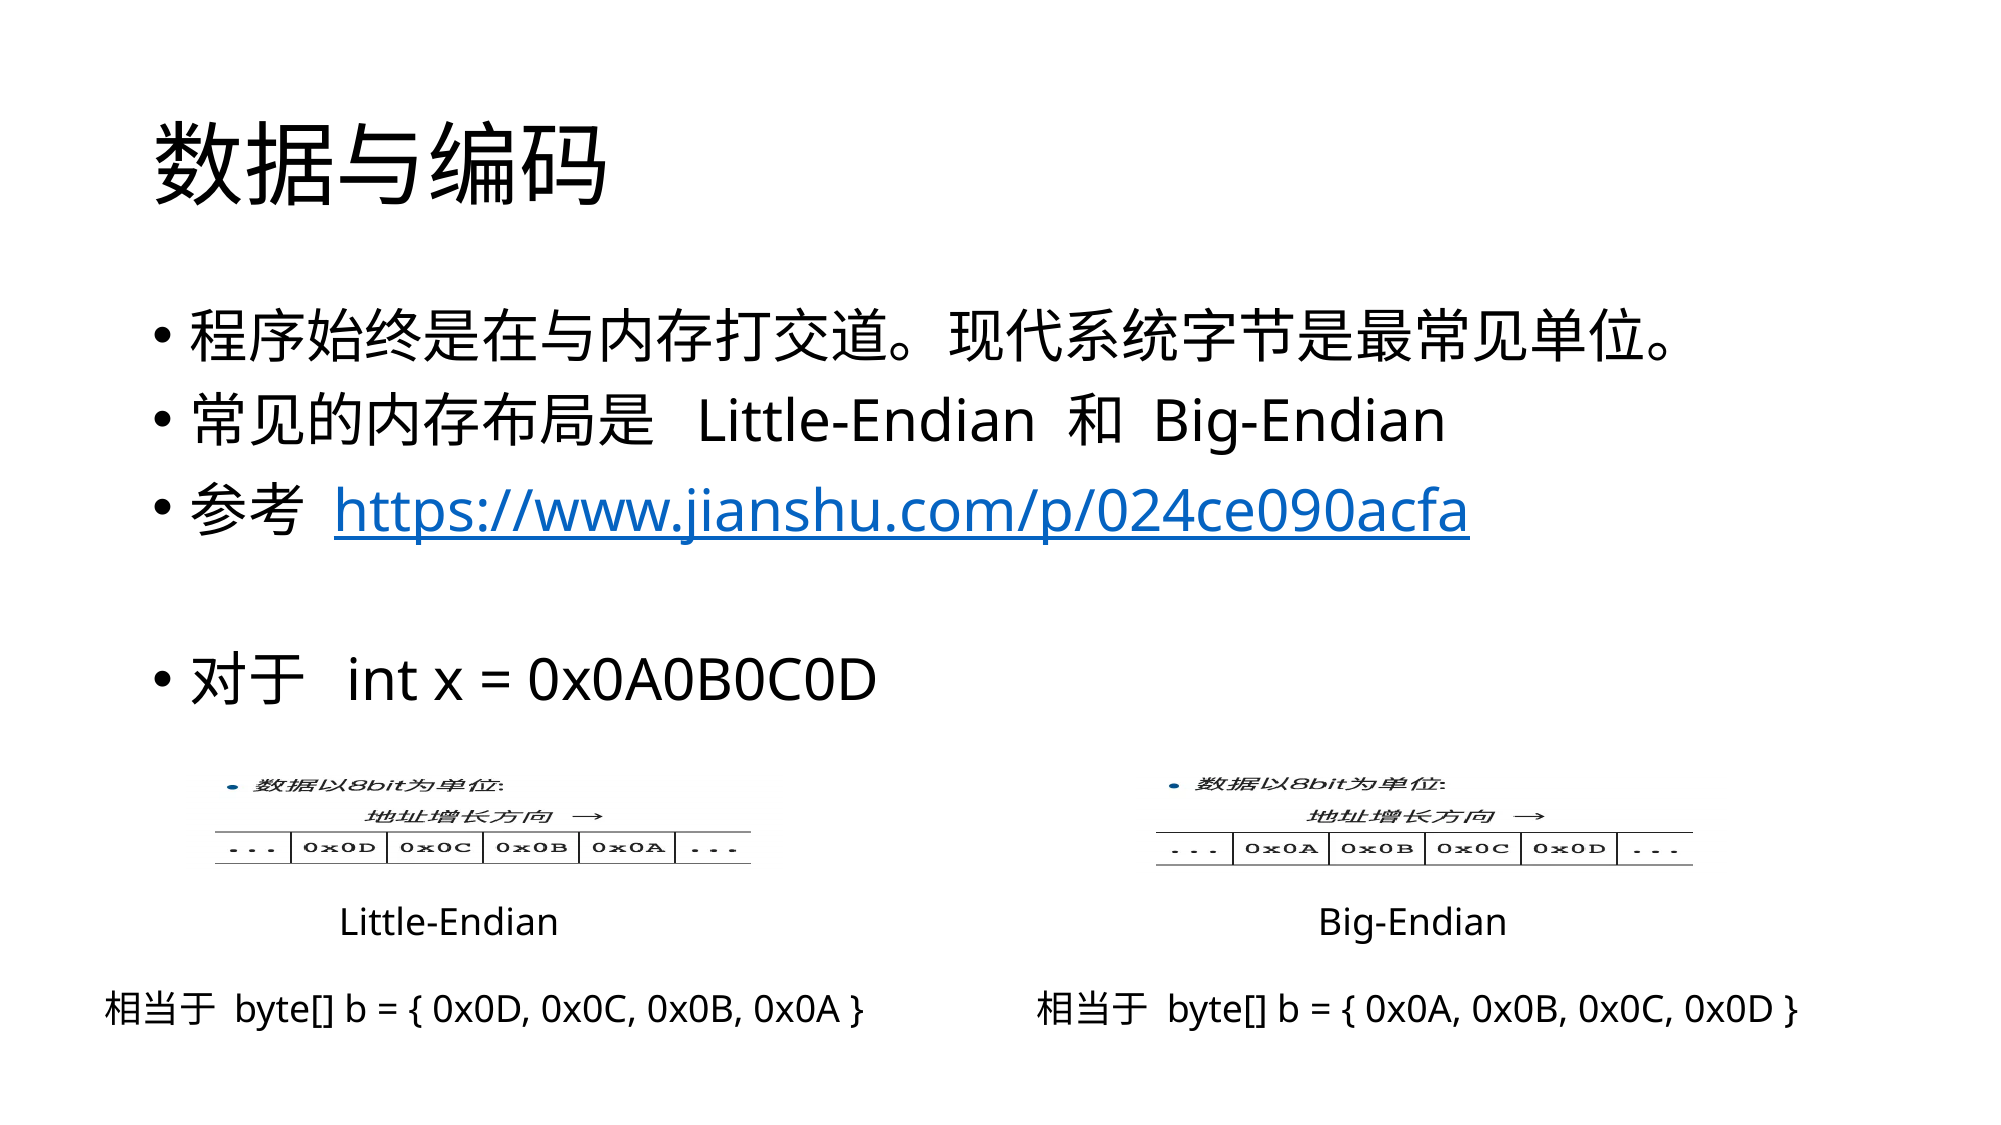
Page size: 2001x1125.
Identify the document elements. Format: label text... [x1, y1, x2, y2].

title 数据与编码 [137, 59, 1863, 278]
list 程序始终是在与内存打交道。现代系统字节是最常见单位。 常见的内存布局是 Little-Endian 和 Big-Endian 参考 https://www.jianshu.com/p/024ce090acfa 对于 int x = 0x0A0B0C0D [137, 299, 1863, 1014]
picture [186, 770, 783, 869]
text_box Little-Endian [324, 890, 584, 951]
text_box Big-Endian [1303, 890, 1533, 951]
text_box 相当于 byte[] b = { 0x0D, 0x0C, 0x0B, 0x0A } [89, 977, 880, 1037]
text_box 相当于 byte[] b = { 0x0A, 0x0B, 0x0C, 0x0D } [1022, 977, 1814, 1037]
picture [1136, 767, 1727, 873]
